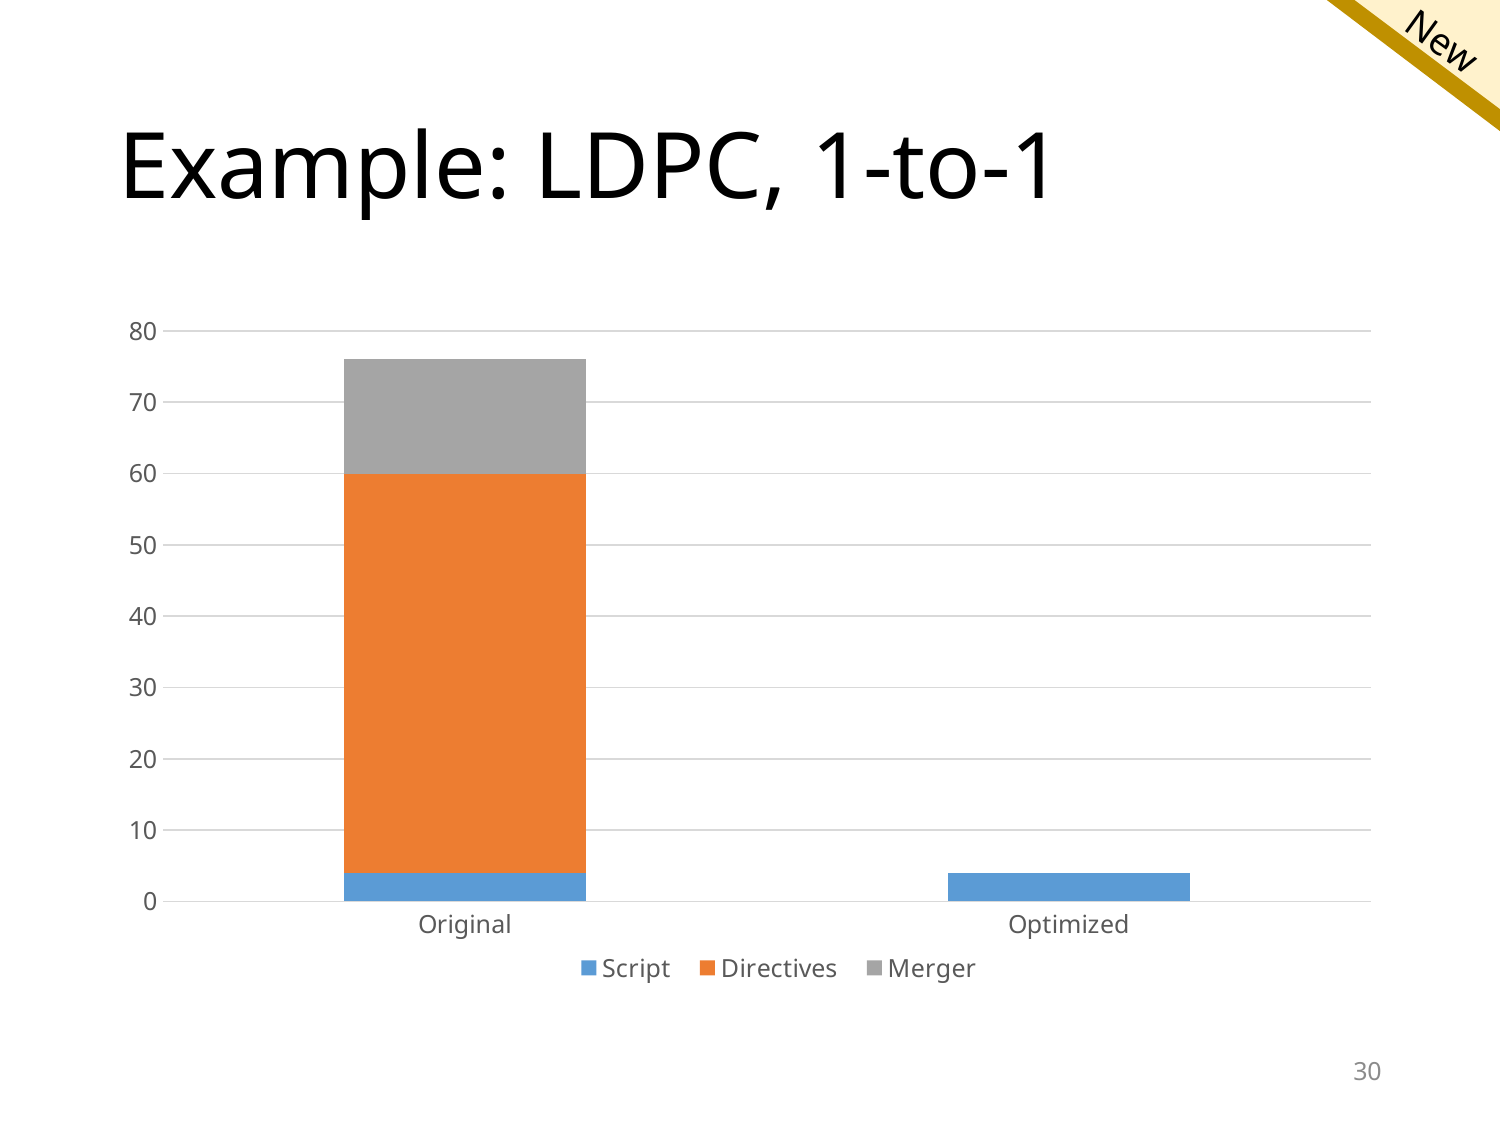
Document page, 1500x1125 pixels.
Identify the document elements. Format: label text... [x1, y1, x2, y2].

slide_number 30 [1059, 1042, 1397, 1103]
chart [103, 299, 1397, 1014]
title Example: LDPC, 1-to-1 [103, 59, 1397, 278]
